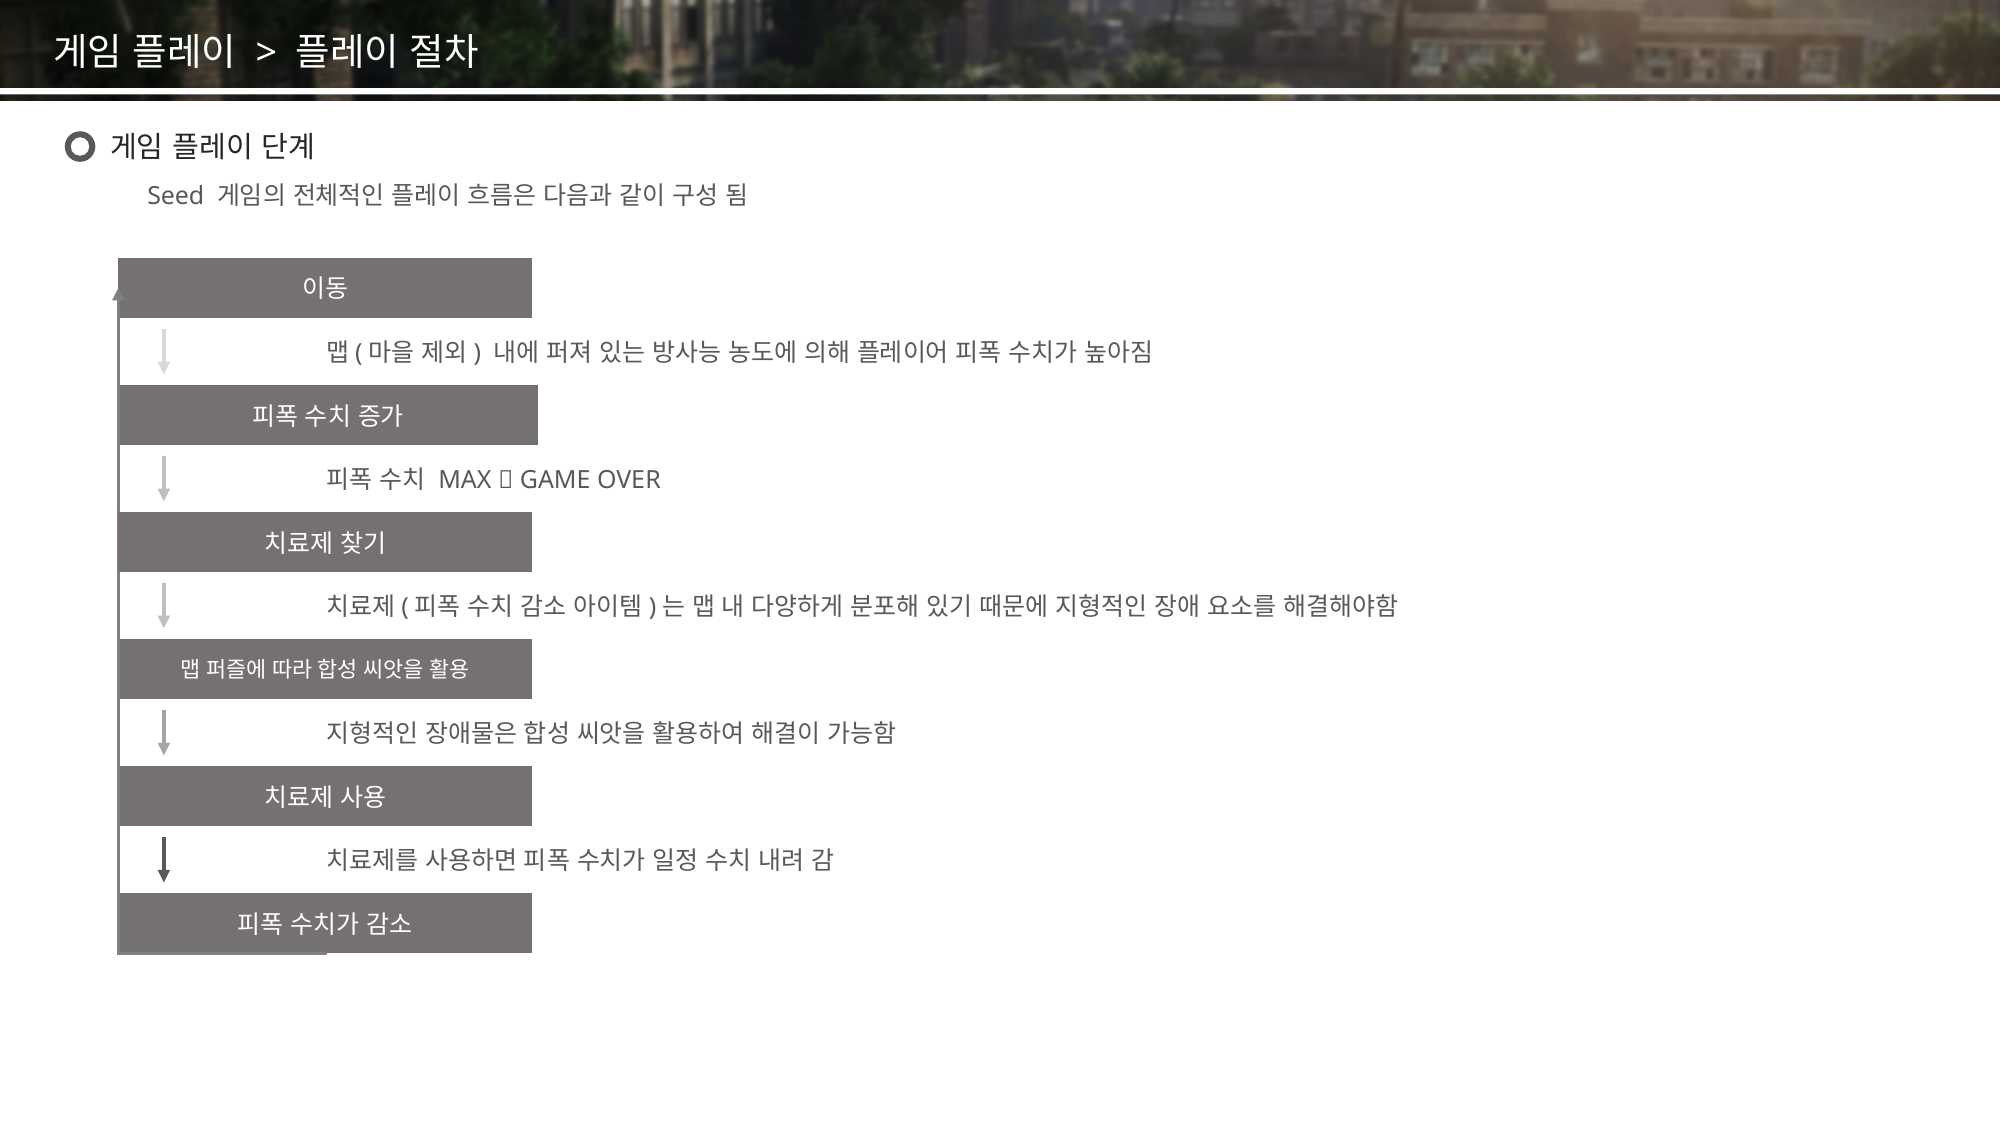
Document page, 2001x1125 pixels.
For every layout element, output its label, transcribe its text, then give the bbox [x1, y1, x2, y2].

text_box 치료제 사용 [119, 765, 533, 827]
text_box 치료제(피폭 수치 감소 아이템)는 맵 내 다양하게 분포해 있기 때문에 지형적인 장애 요소를 해결해야함 [555, 582, 1818, 628]
text_box 게임 플레이 단계 [95, 121, 1044, 171]
text_box 피폭 수치가 감소 [119, 892, 533, 954]
text_box 치료제를 사용하면 피폭 수치가 일정 수치 내려 감 [311, 836, 1818, 882]
text_box 피폭 수치 MAX  GAME OVER [311, 455, 1170, 501]
text_box Seed 게임의 전체적인 플레이 흐름은 다음과 같이 구성 됨 [132, 171, 1081, 217]
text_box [0, 517, 555, 725]
text_box 맵(마을 제외) 내에 퍼져 있는 방사능 농도에 의해 플레이어 피폭 수치가 높아짐 [311, 328, 1239, 374]
picture [0, 0, 2000, 102]
text_box 지형적인 장애물은 합성 씨앗을 활용하여 해결이 가능함 [311, 709, 1818, 755]
text_box 피폭 수치 증가 [119, 384, 539, 446]
text_box [63, 130, 97, 163]
text_box 치료제 찾기 [117, 511, 533, 517]
text_box 이동 [117, 257, 533, 319]
